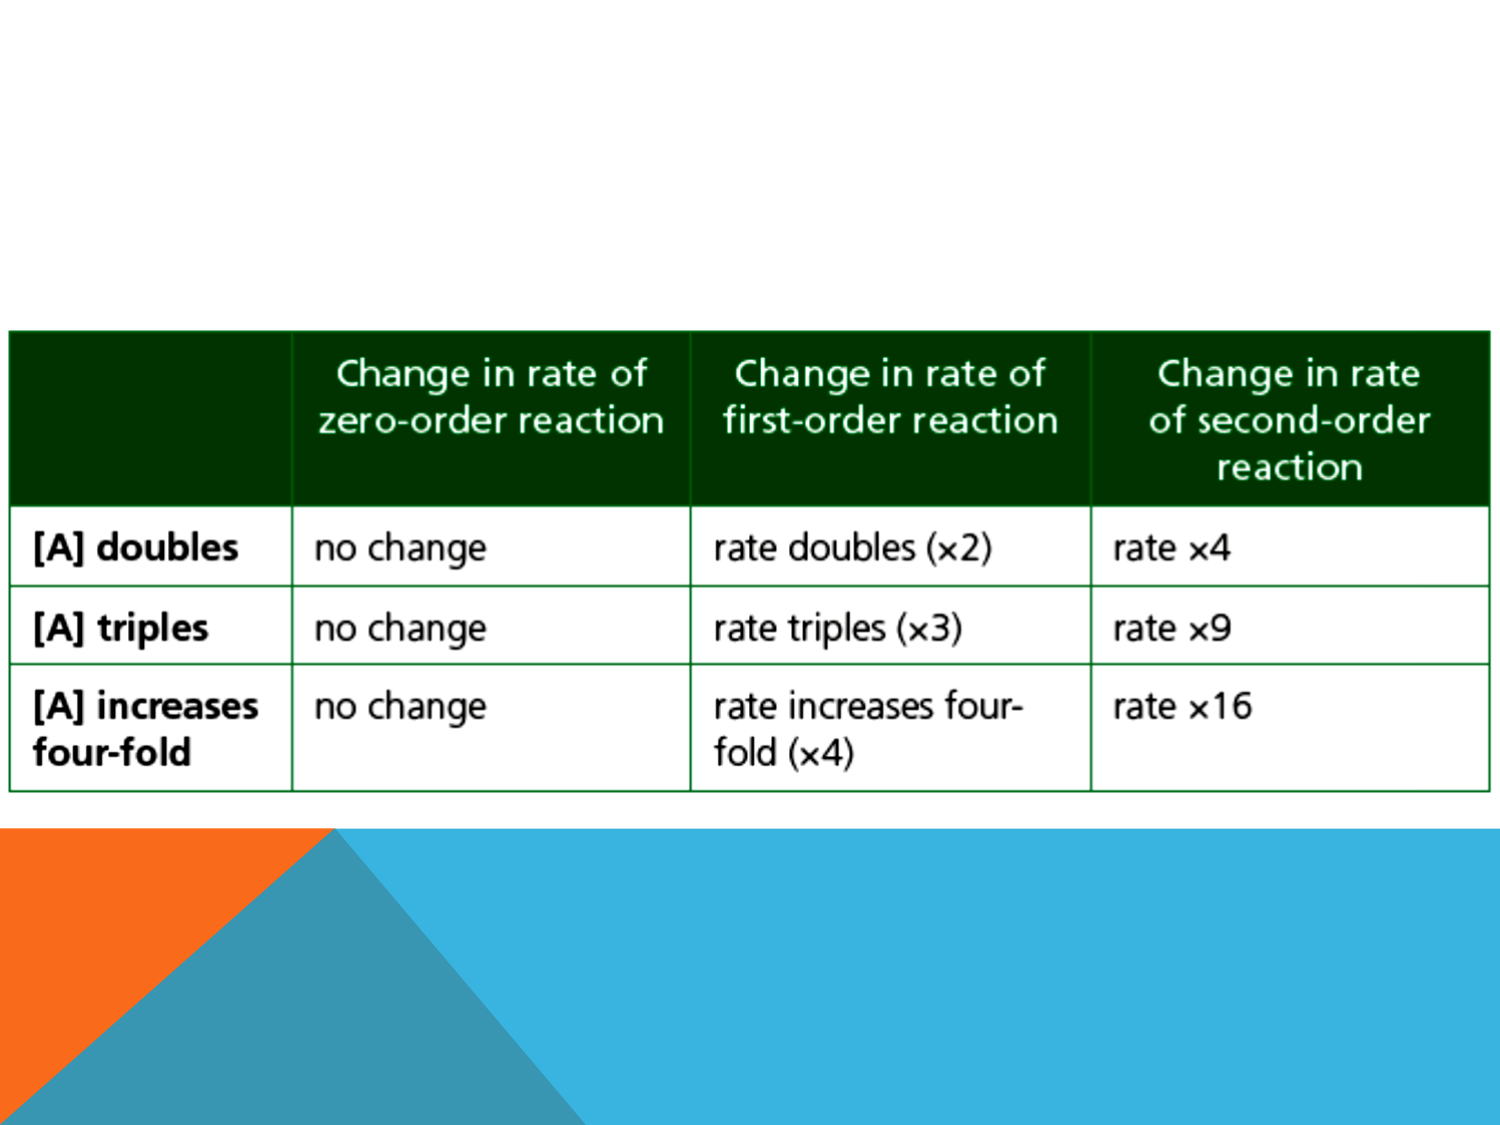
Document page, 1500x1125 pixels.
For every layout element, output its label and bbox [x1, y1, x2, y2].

picture [3, 325, 1497, 800]
